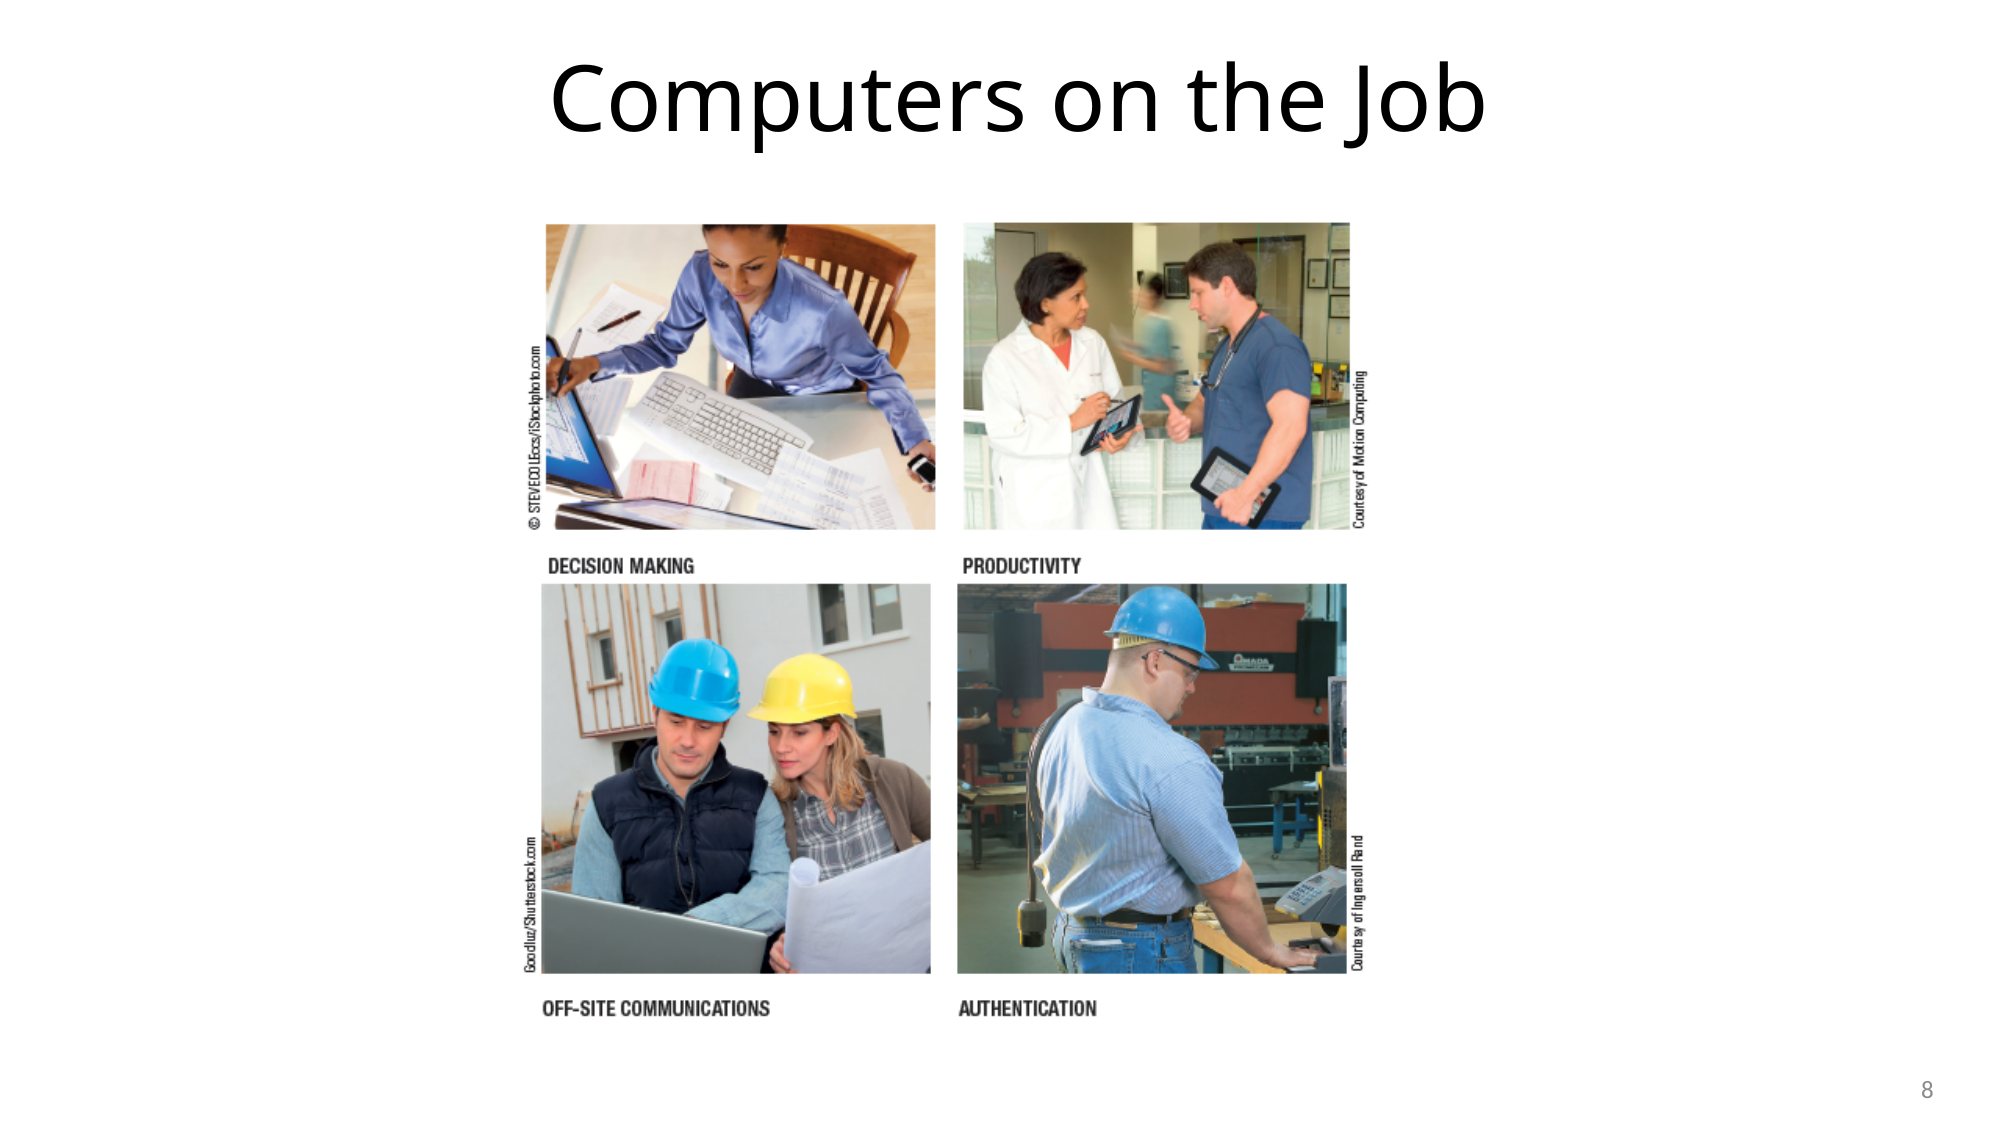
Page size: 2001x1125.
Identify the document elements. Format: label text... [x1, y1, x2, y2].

picture [515, 212, 1372, 577]
slide_number 8 [1482, 1036, 1949, 1112]
title Computers on the Job [533, 45, 1675, 179]
picture [501, 581, 1372, 1021]
